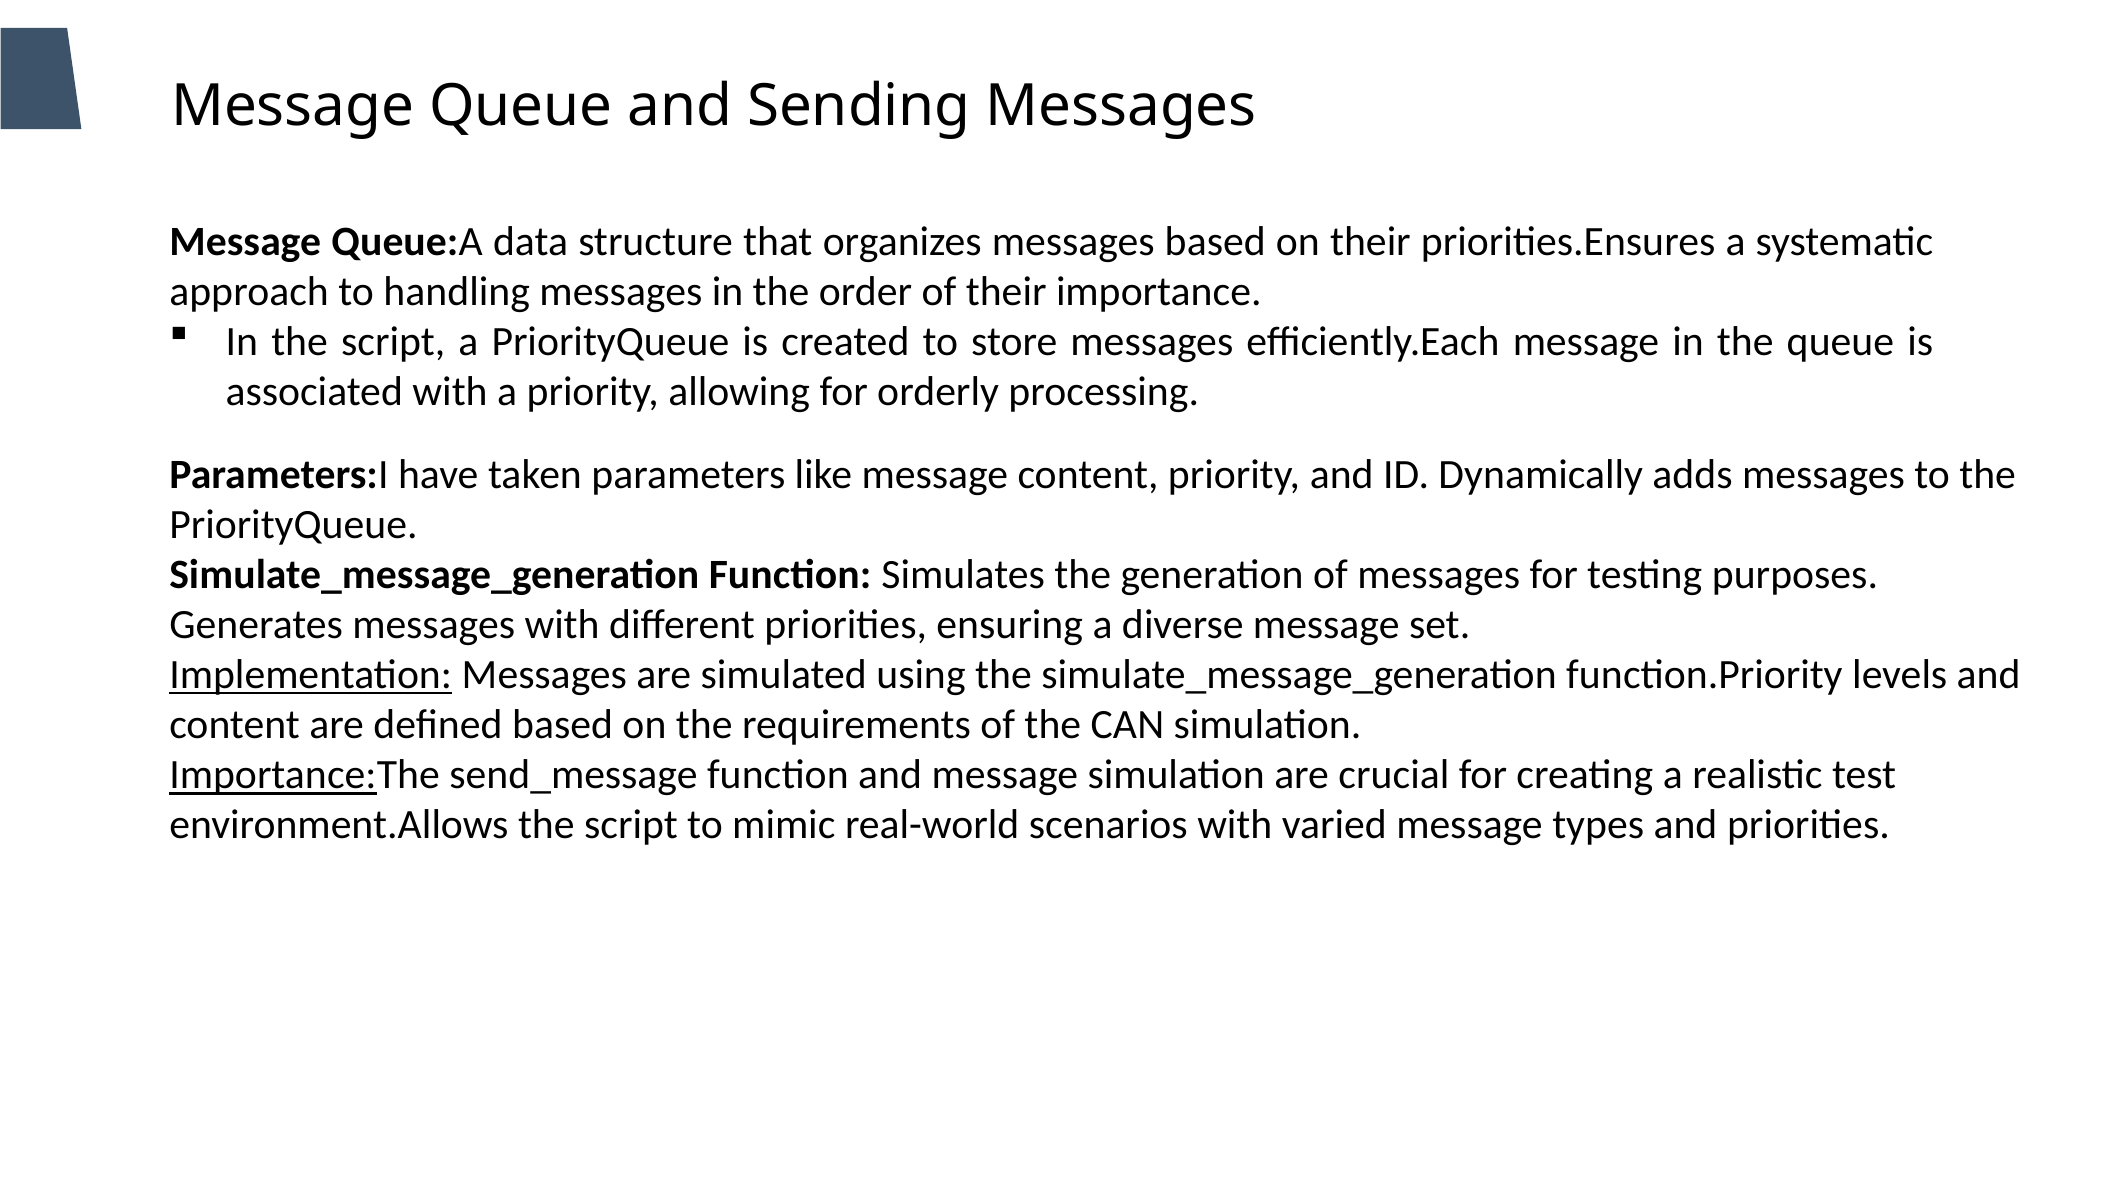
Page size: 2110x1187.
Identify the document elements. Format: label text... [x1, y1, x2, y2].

text_box [0, 26, 83, 131]
text_box Message Queue:A data structure that organizes messages based on their priorities.Ensures a systematic approach to handling messages in the order of their importance. In the script, a PriorityQueue is created to store messages efficiently.Each message in the queue is associated with a priority, allowing for orderly processing. [154, 156, 1950, 439]
text_box Parameters:I have taken parameters like message content, priority, and ID. Dynamically adds messages to the PriorityQueue. Simulate_message_generation Function: Simulates the generation of messages for testing purposes. Generates messages with different priorities, ensuring a diverse message set. Implementation: Messages are simulated using the simulate_message_generation function.Priority levels and content are defined based on the requirements of the CAN simulation. Importance:The send_message function and message simulation are crucial for creating a realistic test environment.Allows the script to mimic real-world scenarios with varied message types and priorities. [154, 439, 2044, 1005]
text_box Message Queue and Sending Messages [140, 61, 1928, 144]
